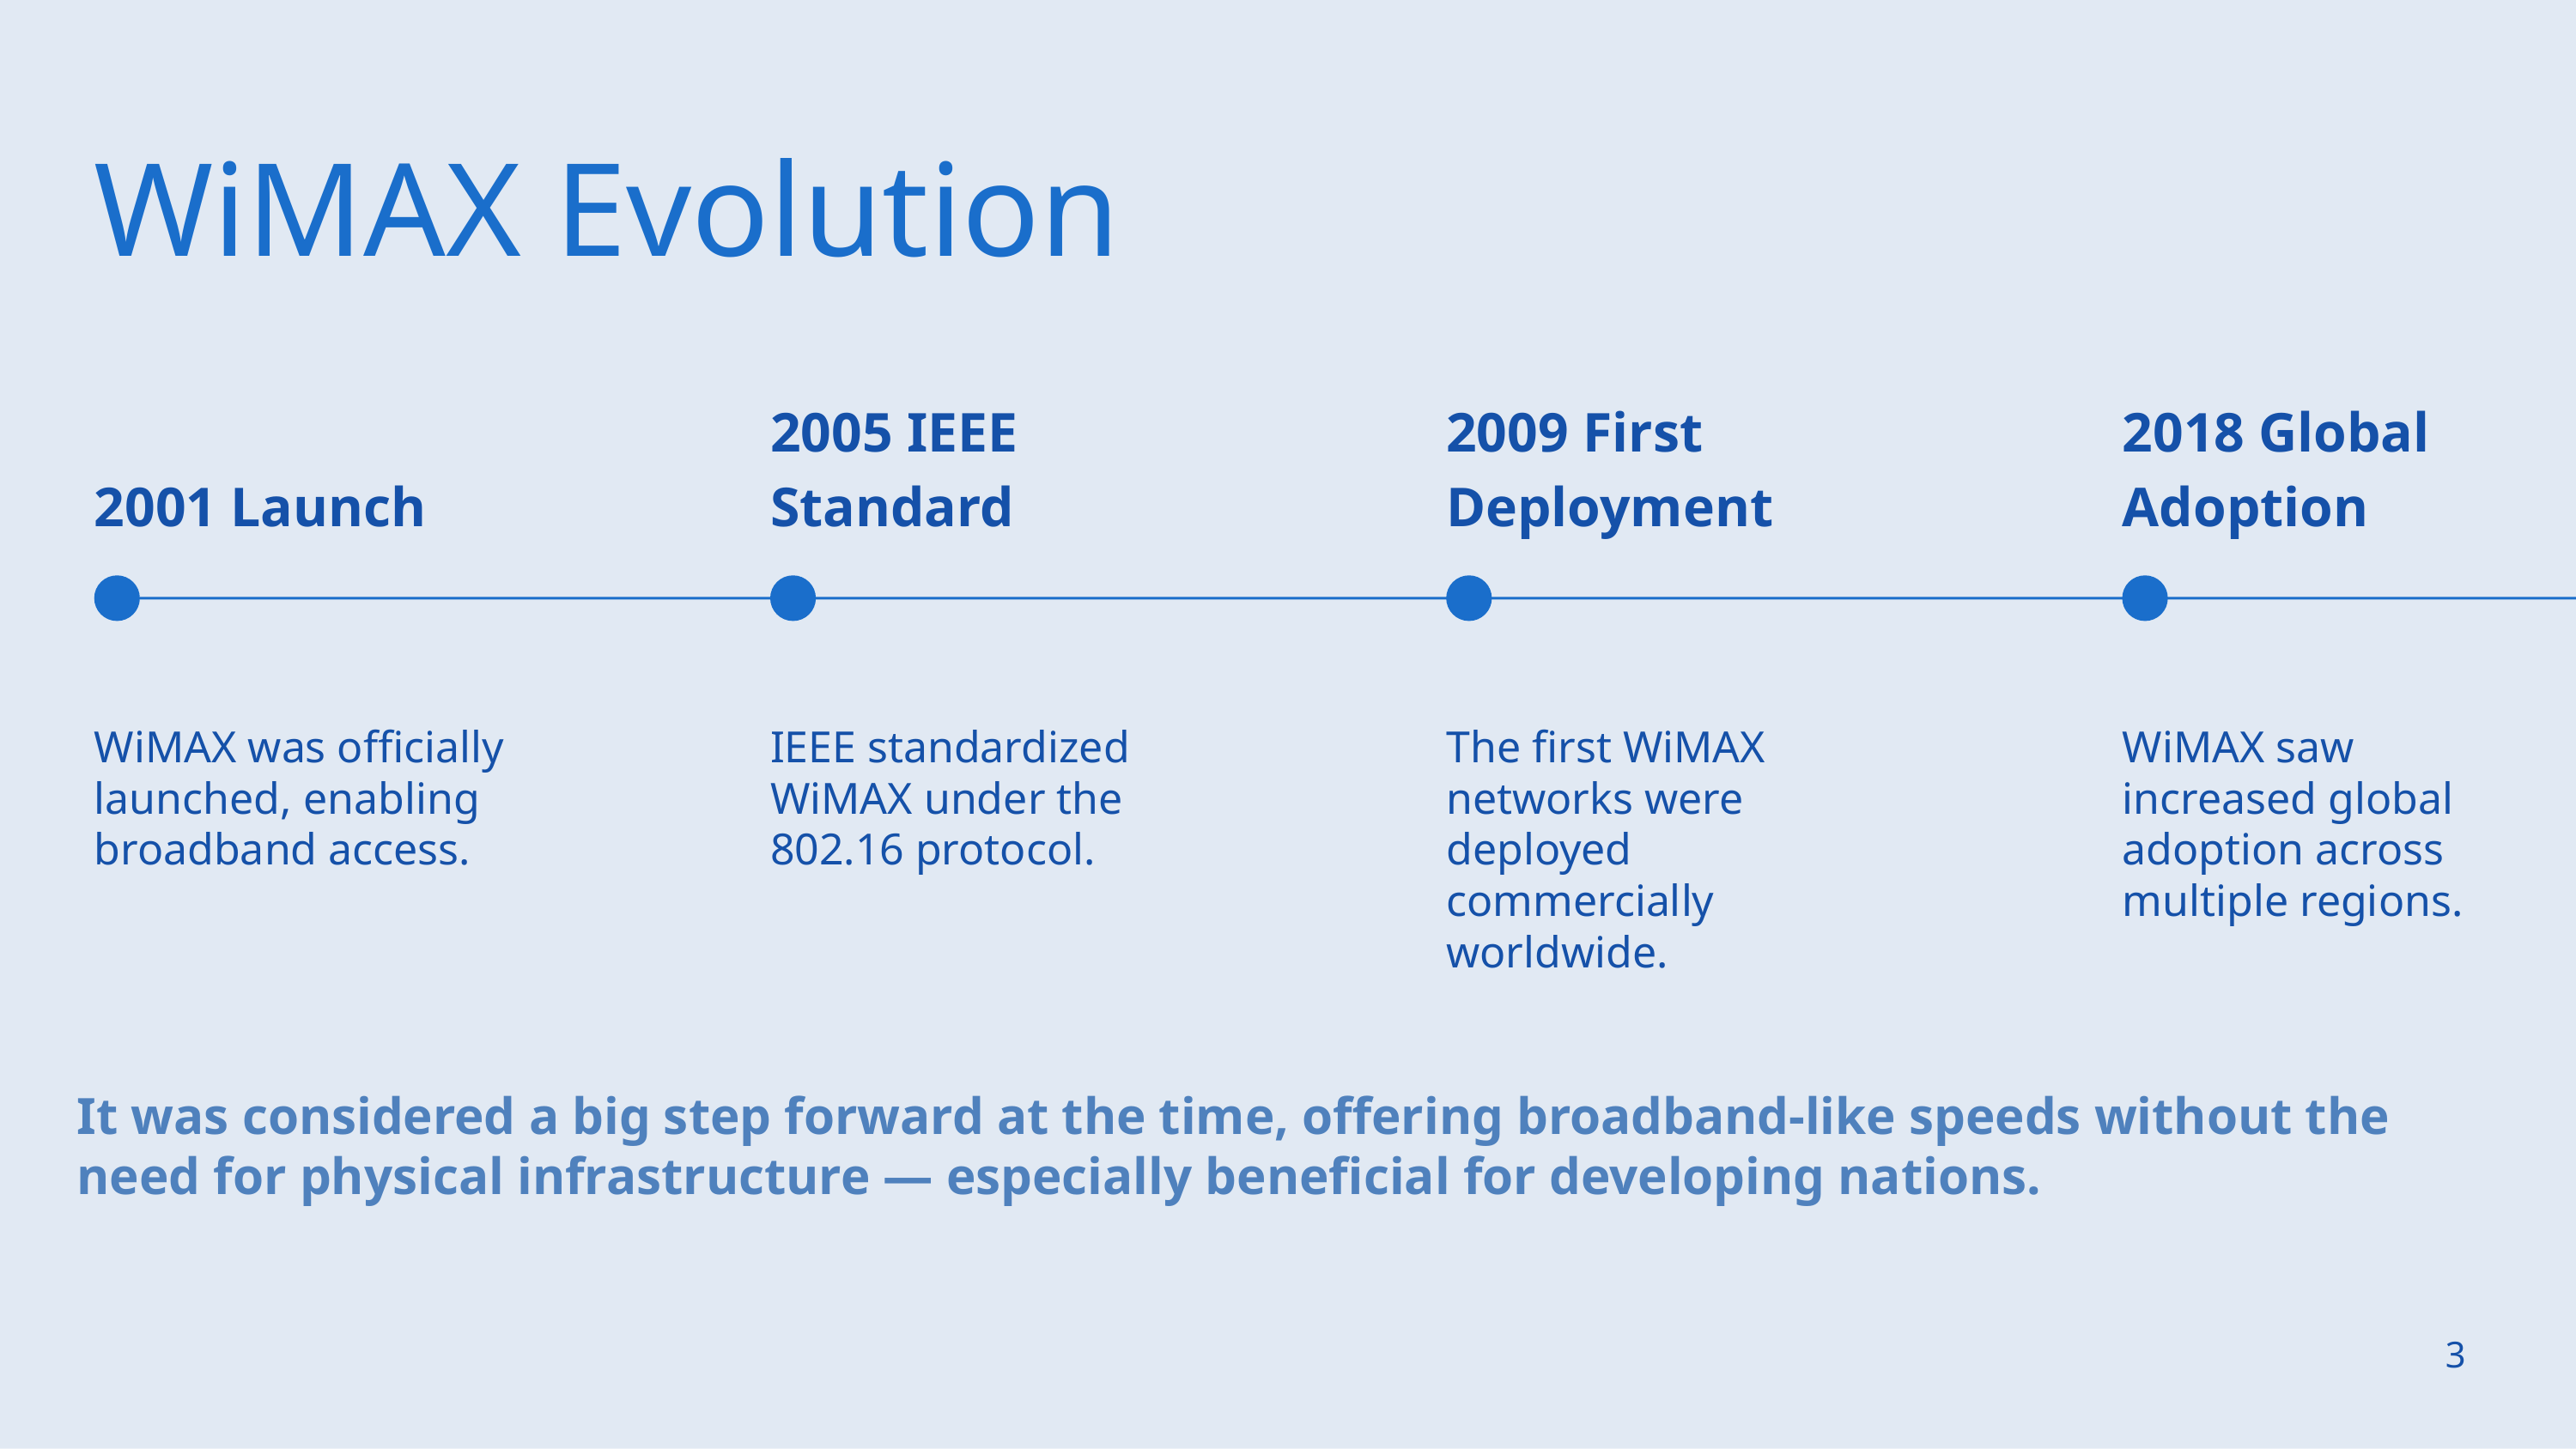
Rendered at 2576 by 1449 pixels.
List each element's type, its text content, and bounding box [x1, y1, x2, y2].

text_box WiMAX saw increased global adoption across multiple regions. [2122, 719, 2484, 925]
text_box 3 [2445, 1325, 2466, 1376]
text_box 2005 IEEE Standard [770, 387, 1133, 538]
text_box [2122, 575, 2168, 621]
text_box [94, 575, 141, 621]
text_box The first WiMAX networks were deployed commercially worldwide. [1446, 720, 1808, 977]
text_box IEEE standardized WiMAX under the 802.16 protocol. [770, 720, 1133, 874]
text_box WiMAX Evolution [94, 104, 2482, 282]
text_box 2018 Global Adoption [2122, 387, 2484, 538]
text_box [1445, 575, 1492, 621]
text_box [769, 575, 817, 621]
text_box 2001 Launch [94, 462, 457, 538]
text_box It was considered a big step forward at the time, offering broadband-like speeds without the need for physical infrastructure — especially beneficial for developing nations. [64, 1078, 2490, 1211]
text_box 2009 First Deployment [1446, 387, 1808, 538]
text_box WiMAX was officially launched, enabling broadband access. [94, 720, 558, 874]
